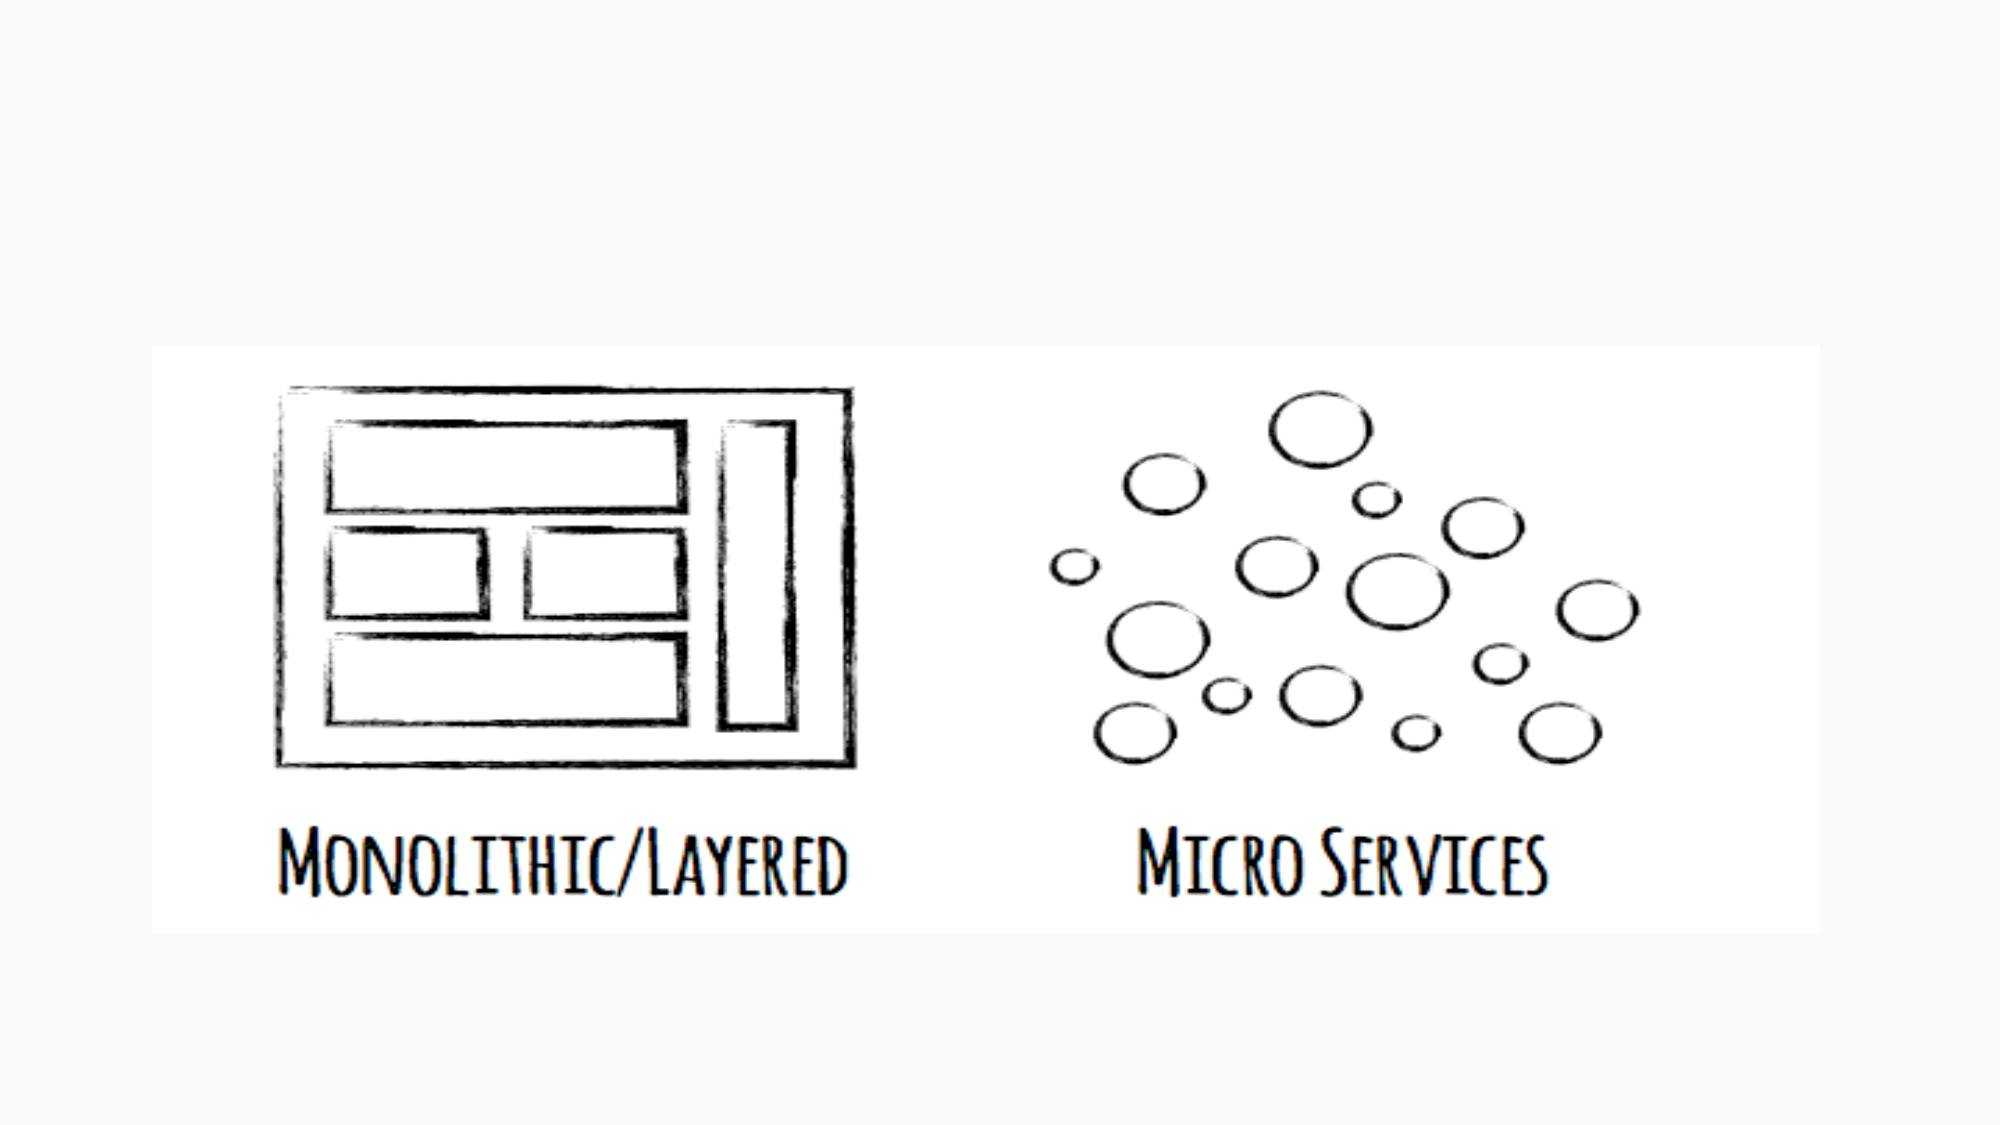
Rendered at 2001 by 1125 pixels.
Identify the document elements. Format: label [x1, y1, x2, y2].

picture [152, 345, 1820, 934]
